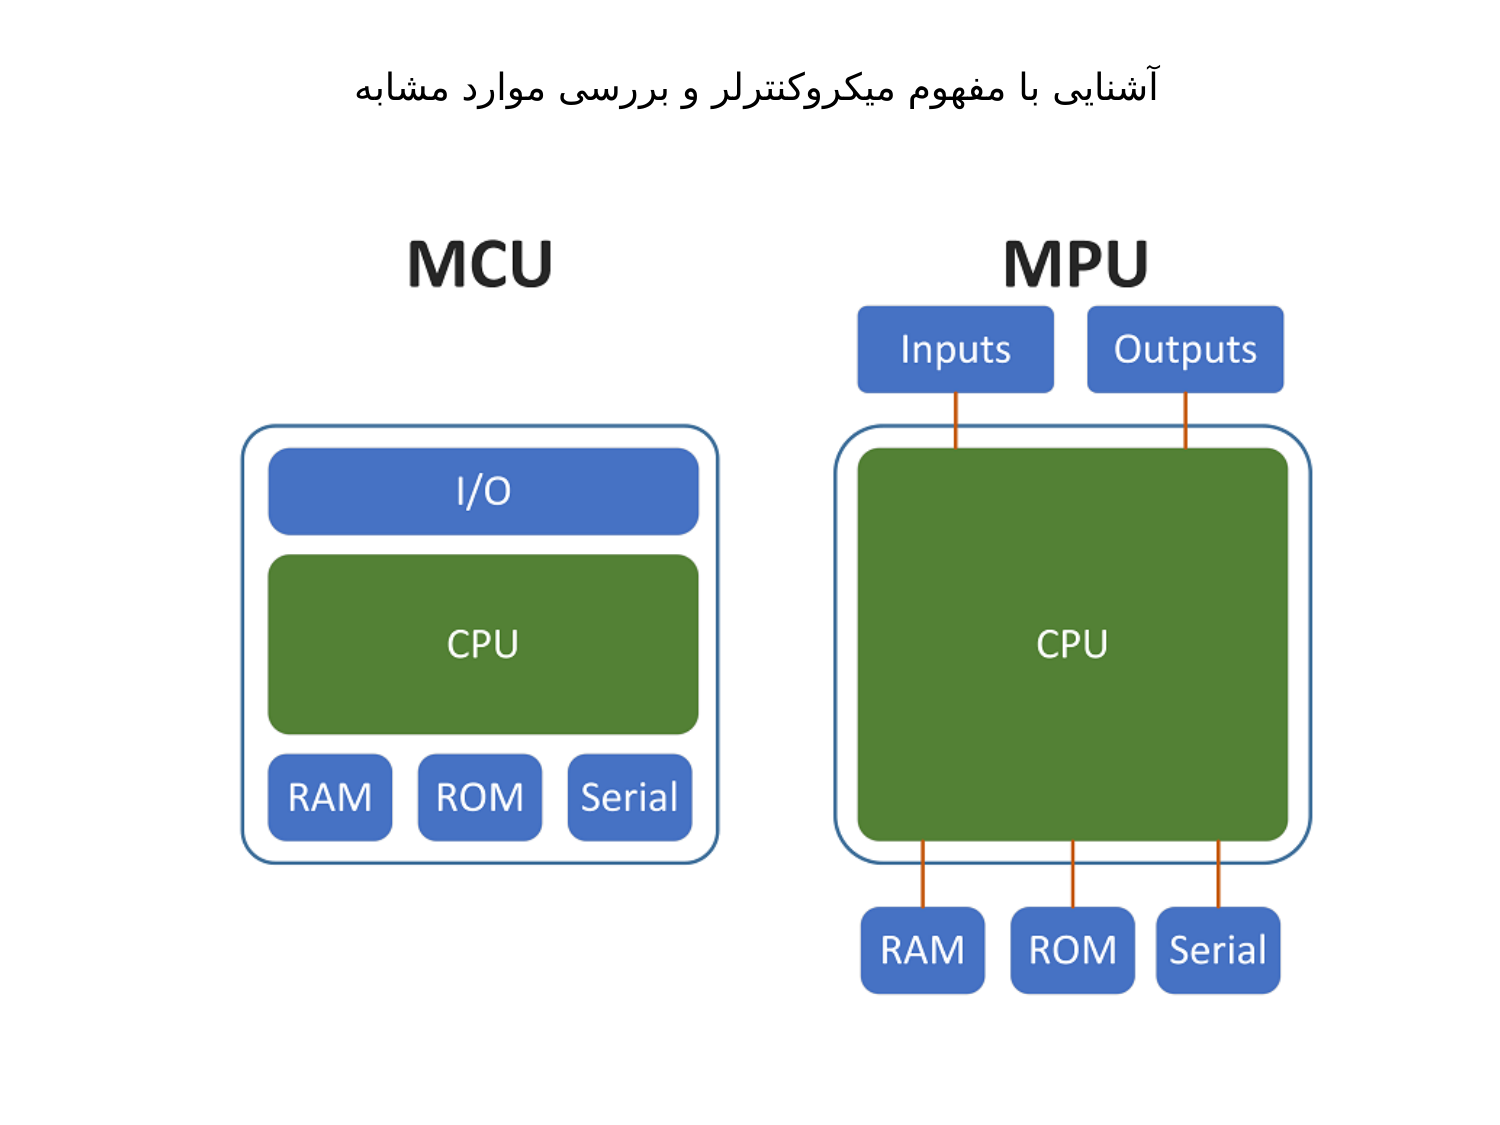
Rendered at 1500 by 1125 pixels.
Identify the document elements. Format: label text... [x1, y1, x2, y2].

text_box آشنایی با مفهوم میکروکنترلر و بررسی موارد مشابه [114, 55, 1400, 116]
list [198, 186, 1359, 1040]
